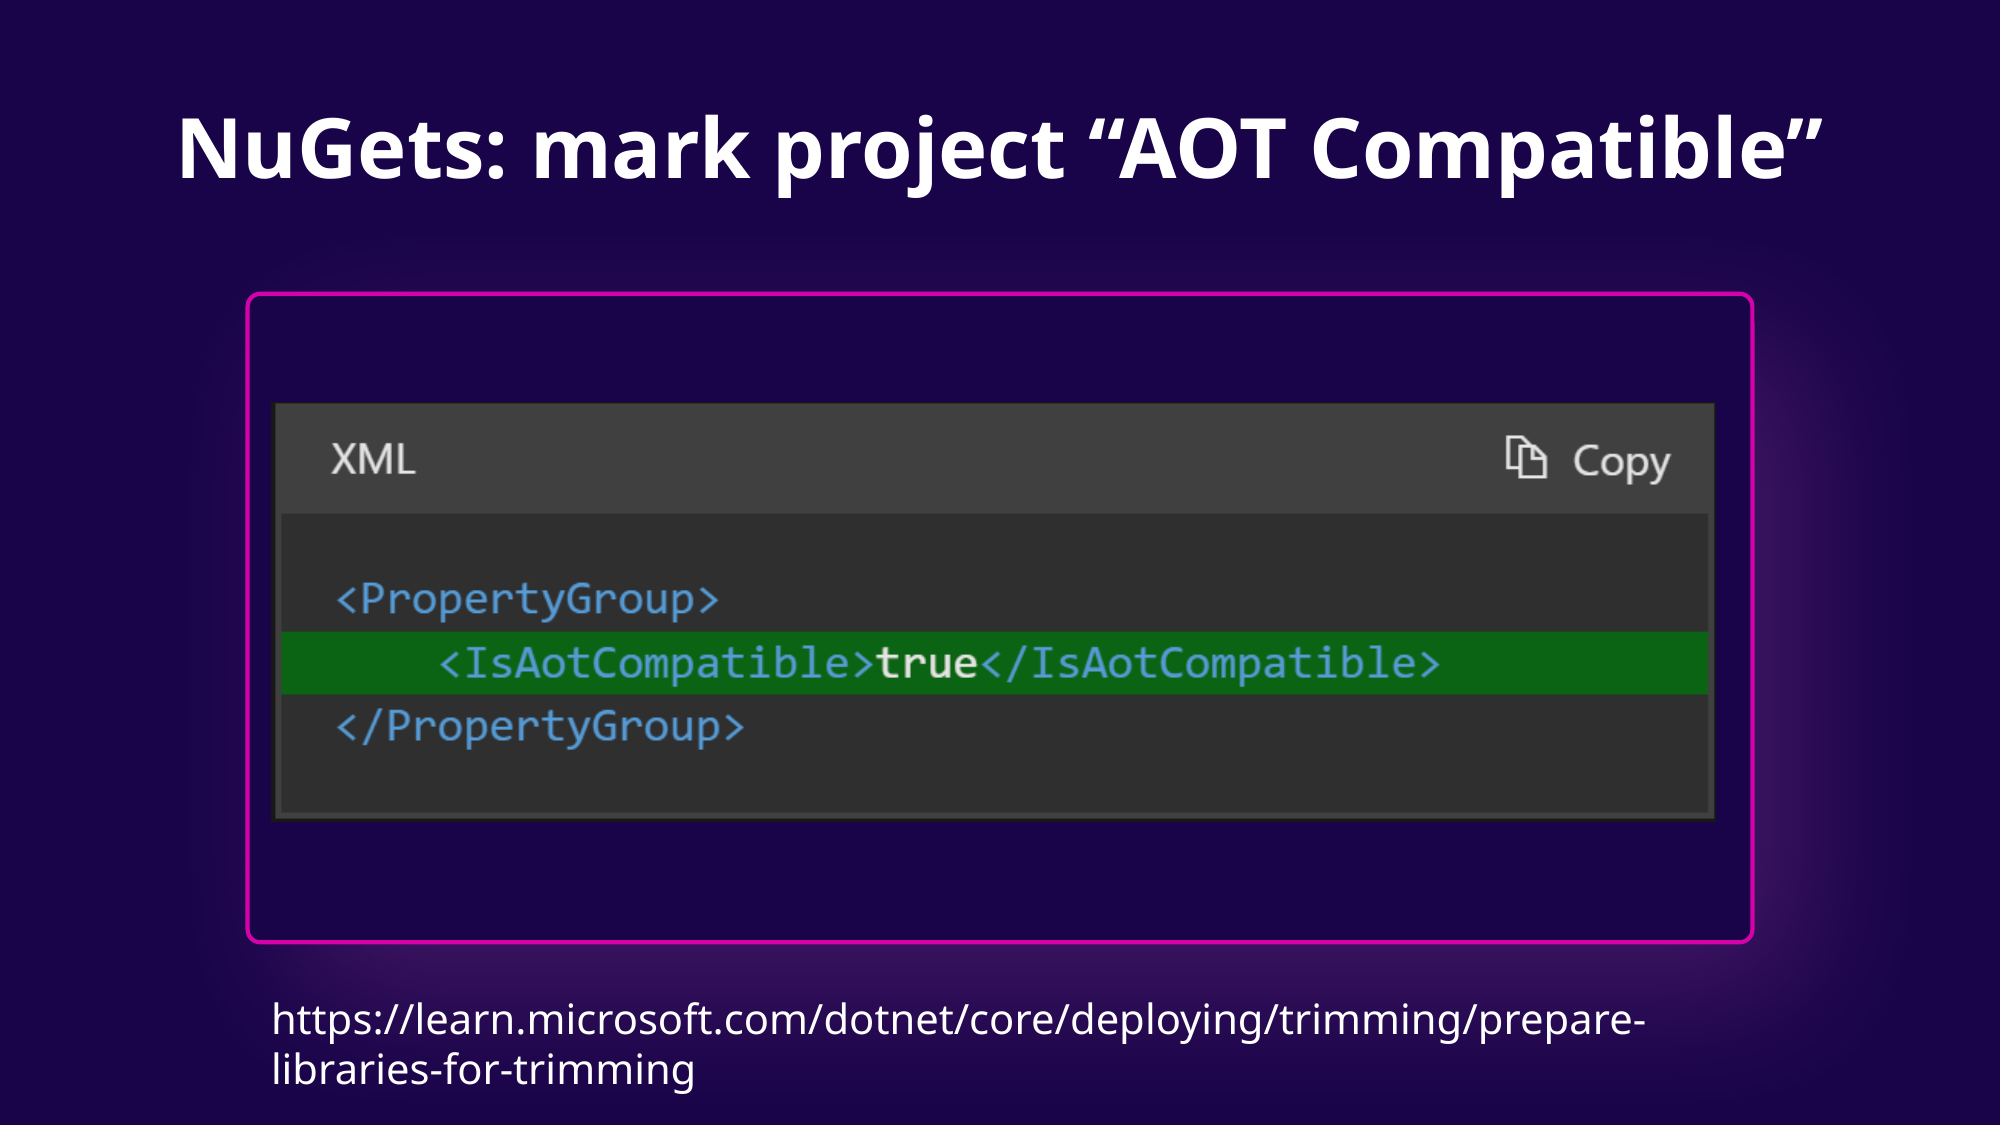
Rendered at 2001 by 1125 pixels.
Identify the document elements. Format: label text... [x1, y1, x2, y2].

text_box https://learn.microsoft.com/dotnet/core/deploying/trimming/prepare-libraries-for-trimming [271, 992, 1754, 1093]
title NuGets: mark project “AOT Compatible” [96, 95, 1904, 197]
picture [270, 402, 1716, 823]
